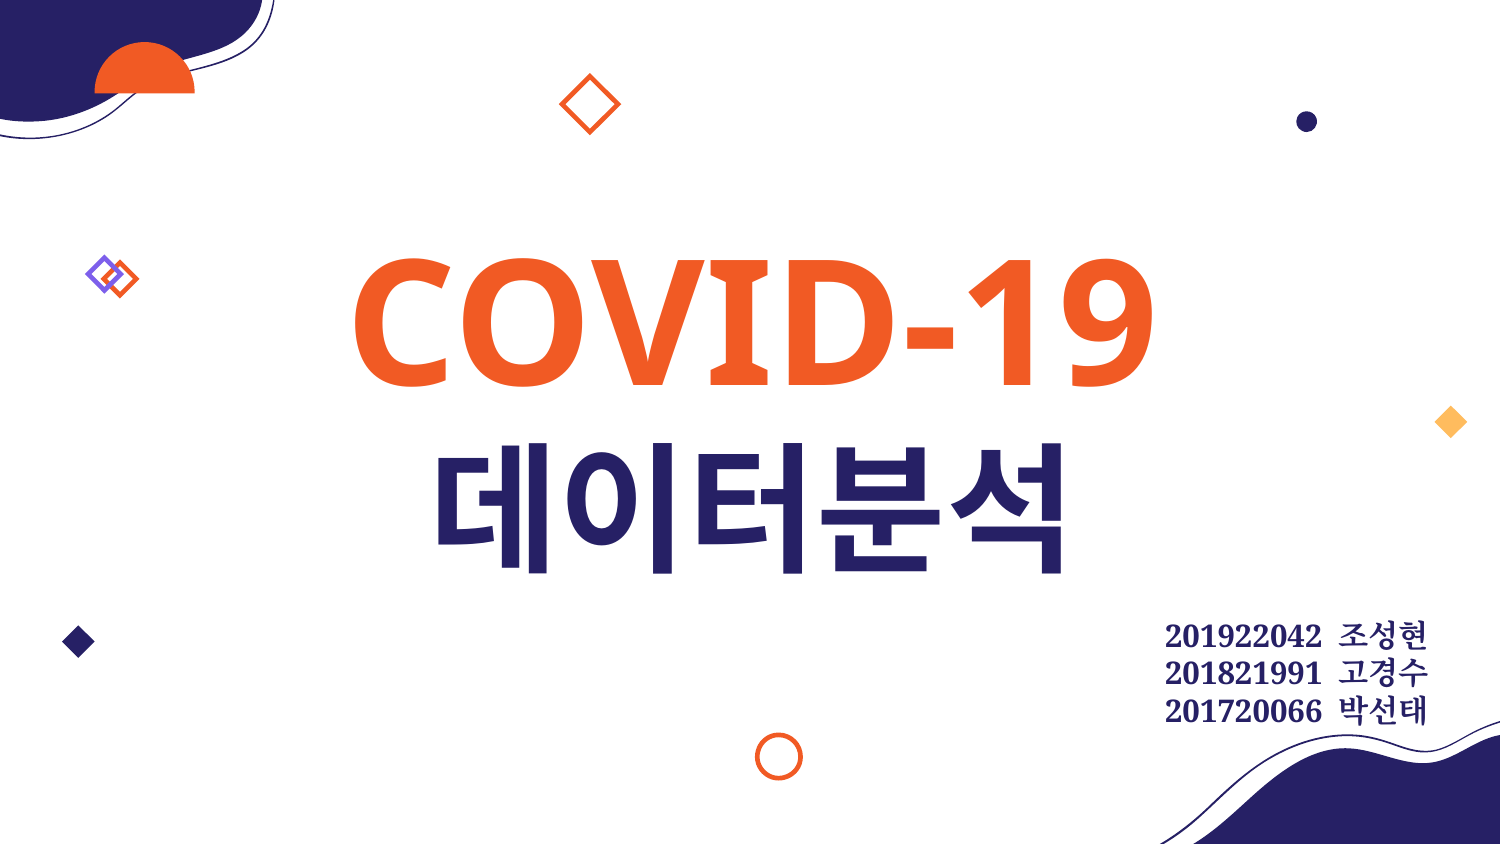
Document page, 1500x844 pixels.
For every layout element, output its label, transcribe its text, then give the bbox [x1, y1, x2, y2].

subtitle 201922042 조성현 201821991 고경수 201720066 박선태 [1068, 584, 1445, 761]
title COVID-19 데이터분석 [322, 212, 1183, 588]
